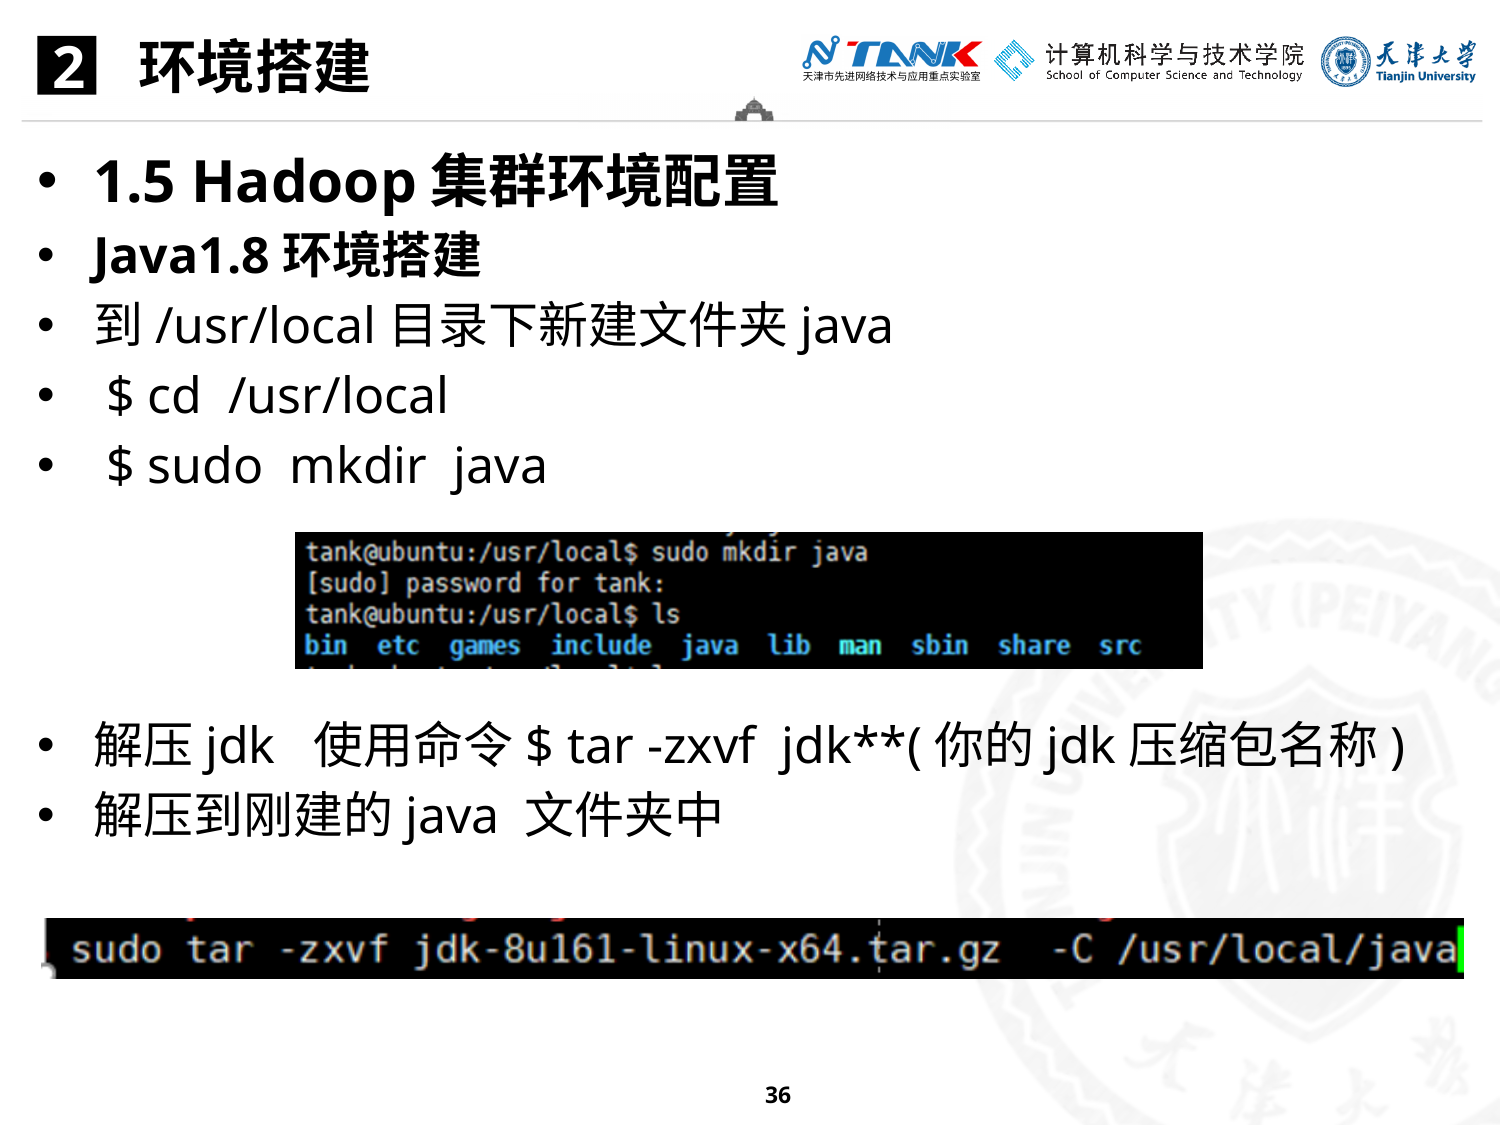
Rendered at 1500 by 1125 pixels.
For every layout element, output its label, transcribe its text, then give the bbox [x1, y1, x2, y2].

picture [991, 39, 1305, 82]
list 1.5 Hadoop集群环境配置 Java1.8环境搭建 到/usr/local目录下新建文件夹java $ cd /usr/local $ sudo mkdir java 解压jdk 使用命令$ tar -zxvf jdk**(你的jdk压缩包名称) 解压到刚建的java 文件夹中 [22, 136, 1476, 1066]
picture [21, 93, 1483, 129]
picture [1319, 34, 1477, 90]
picture [41, 918, 1465, 979]
text_box 2 [35, 34, 99, 97]
picture [801, 34, 988, 73]
text_box 环境搭建 [123, 22, 633, 108]
picture [295, 532, 1203, 670]
slide_number 36 [731, 1072, 826, 1115]
